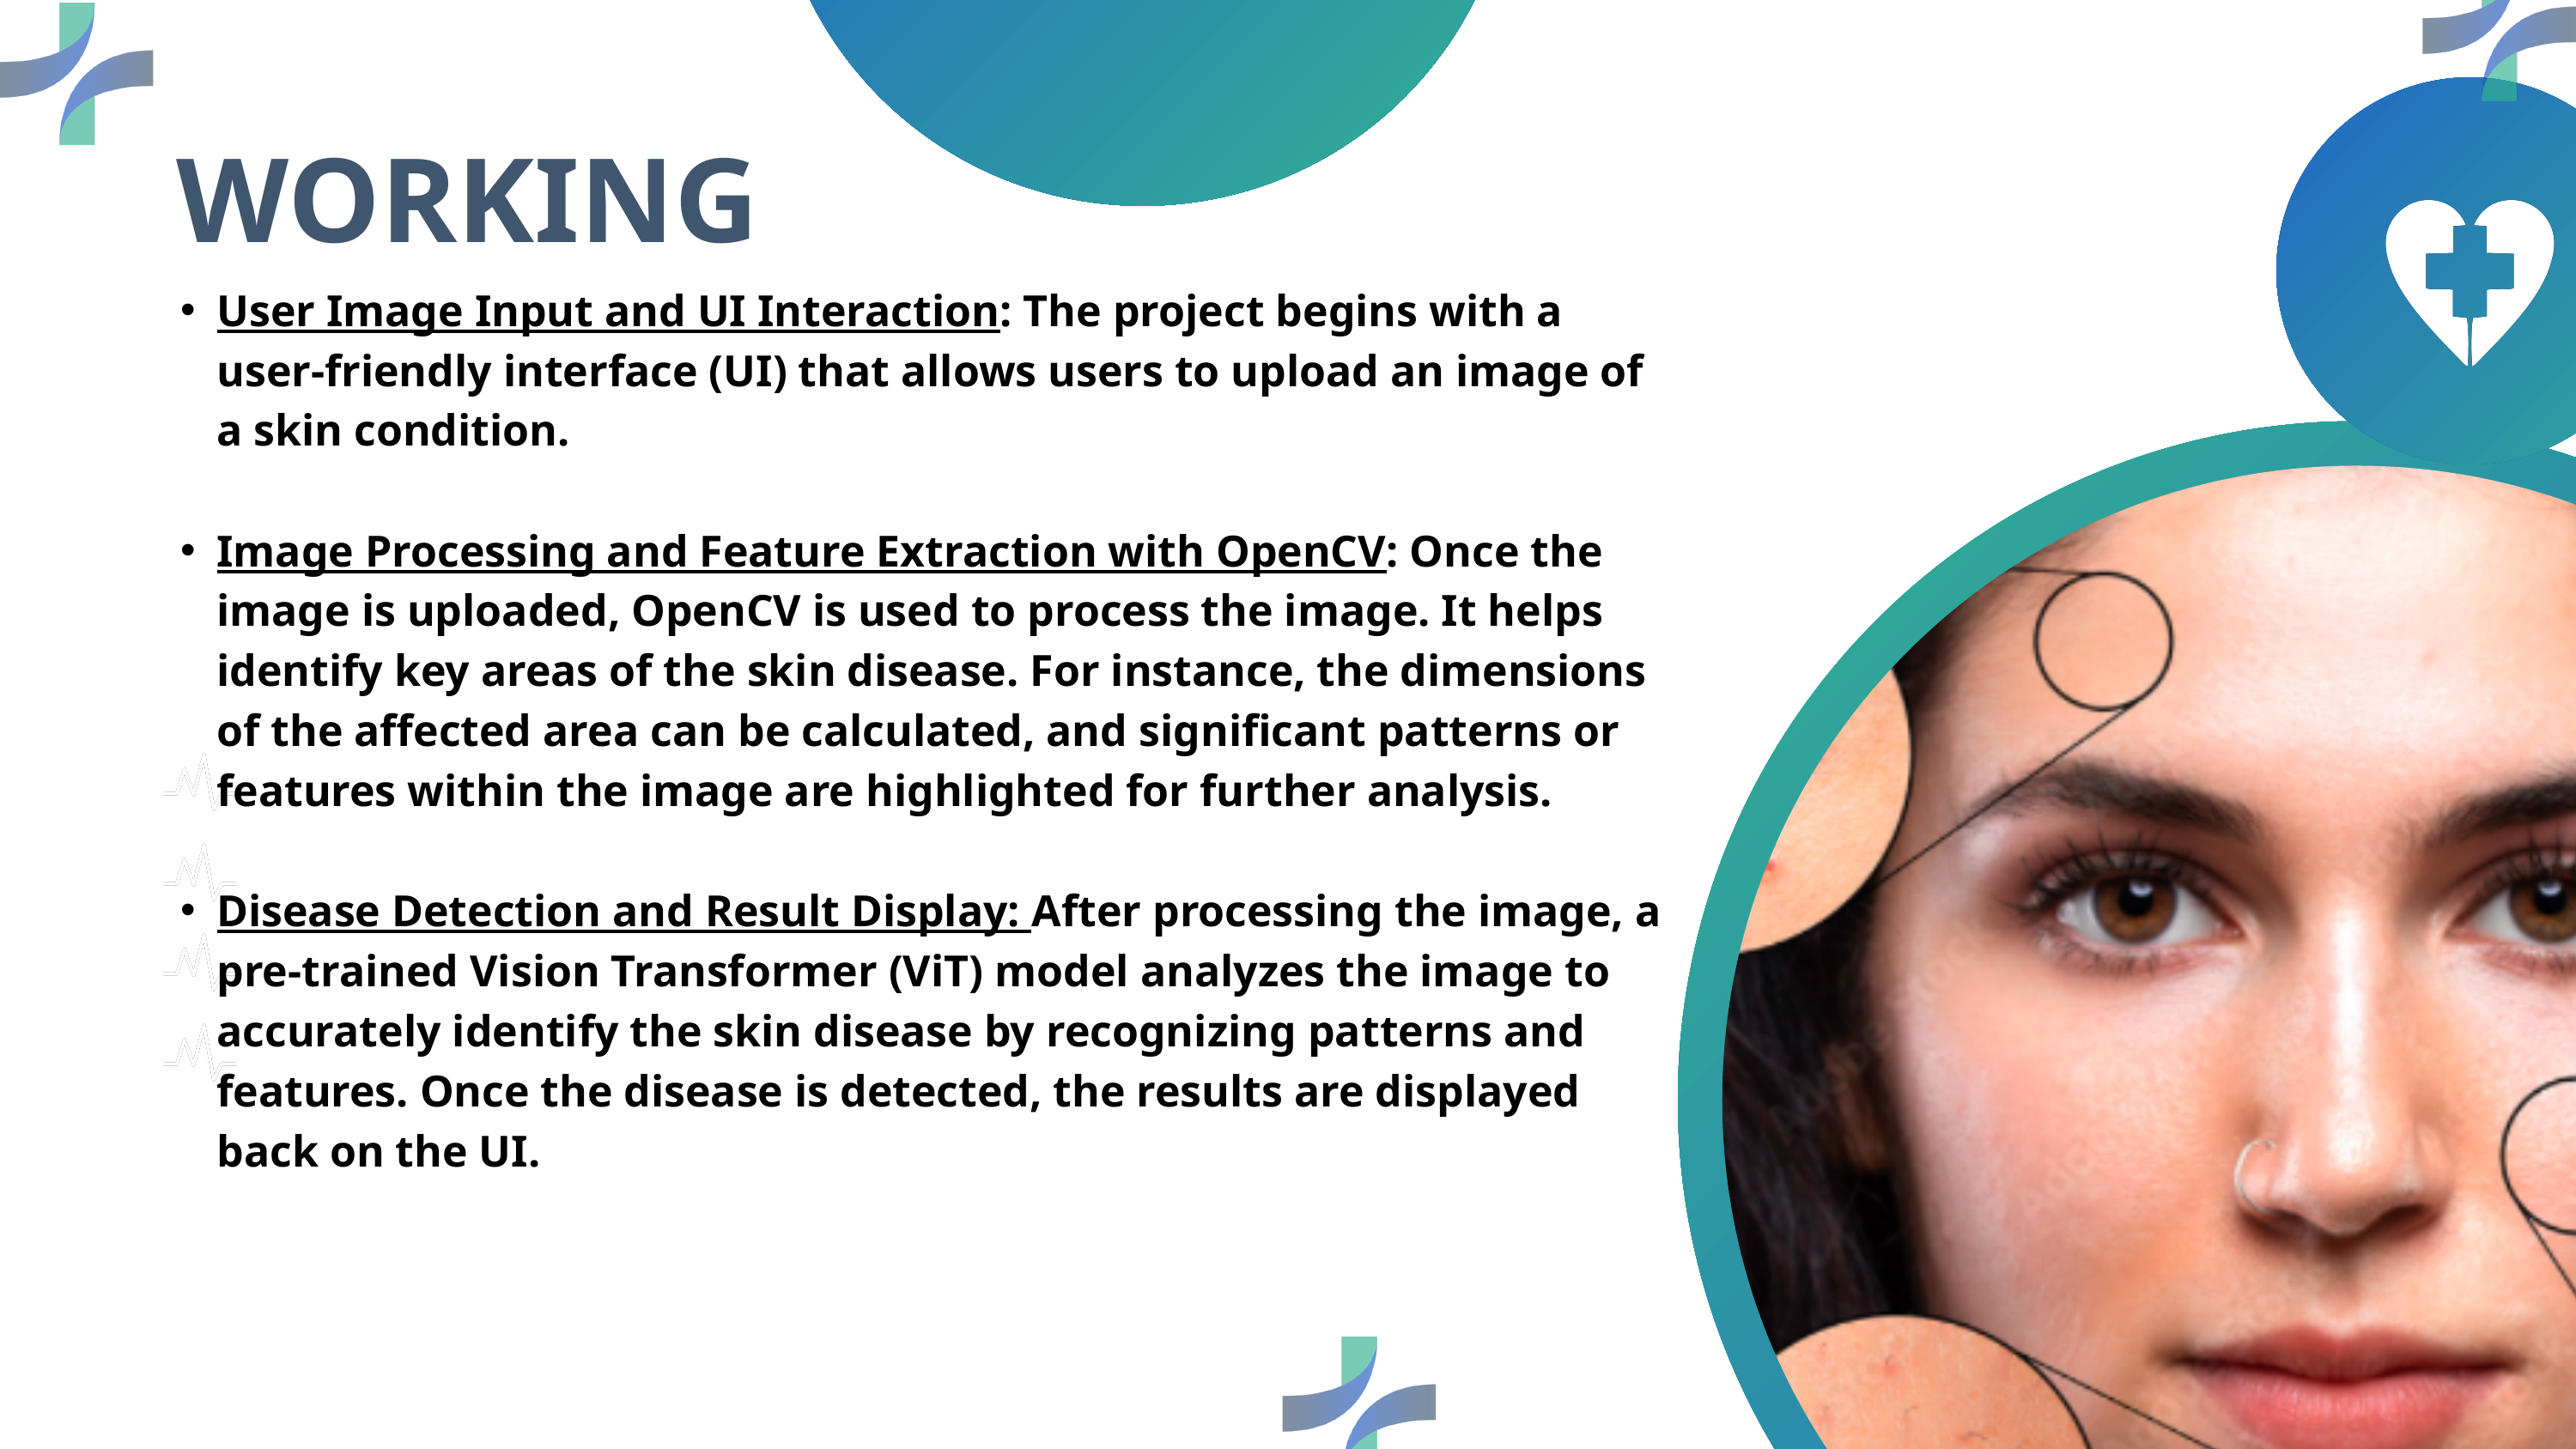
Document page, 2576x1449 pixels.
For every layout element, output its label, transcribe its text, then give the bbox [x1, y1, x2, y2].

text_box [2422, 0, 2576, 76]
text_box [0, 3, 154, 145]
text_box WORKING [176, 103, 1151, 266]
text_box [1282, 1337, 1437, 1449]
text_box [2275, 76, 2576, 465]
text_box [1677, 421, 2271, 1449]
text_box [1722, 465, 2576, 1449]
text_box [771, 0, 1514, 207]
text_box User Image Input and UI Interaction: The project begins with a user-friendly interface (UI) that allows users to upload an image of a skin condition. Image Processing and Feature Extraction with OpenCV: Once the image is uploaded, OpenCV is used to process the image. It helps identify key areas of the skin disease. For instance, the dimensions of the affected area can be calculated, and significant patterns or features within the image are highlighted for further analysis. Disease Detection and Result Display: After processing the image, a pre-trained Vision Transformer (ViT) model analyzes the image to accurately identify the skin disease by recognizing patterns and features. Once the disease is detected, the results are displayed back on the UI. [143, 275, 1678, 1236]
